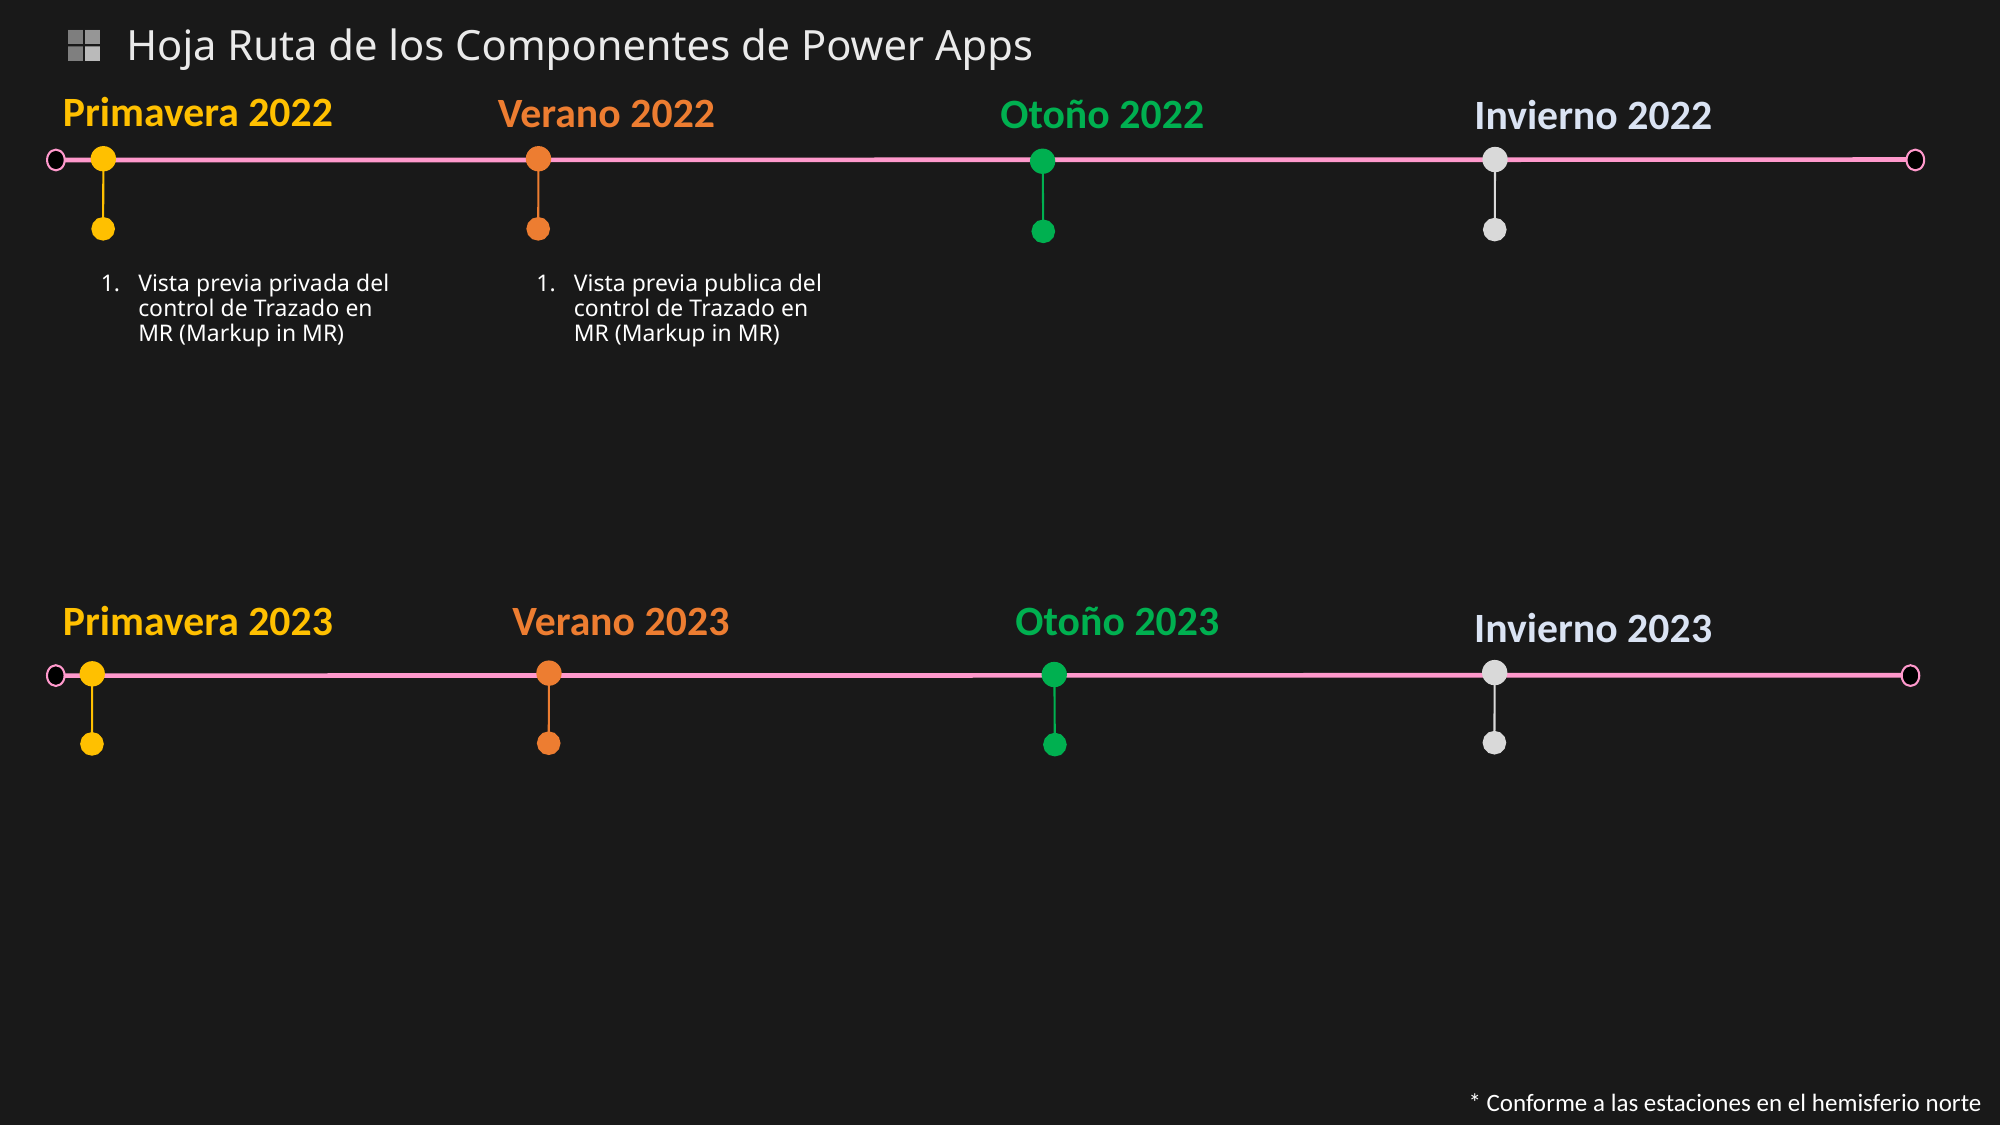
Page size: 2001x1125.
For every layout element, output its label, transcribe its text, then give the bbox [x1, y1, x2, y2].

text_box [1483, 660, 1507, 750]
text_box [539, 149, 1042, 171]
text_box [1044, 224, 1051, 239]
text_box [550, 665, 1054, 686]
text_box Invierno 2022 [1459, 109, 1728, 145]
text_box Otoño 2022 [985, 109, 1220, 145]
text_box [550, 736, 556, 750]
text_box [104, 149, 538, 171]
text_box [46, 665, 91, 686]
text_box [47, 149, 103, 171]
text_box Primavera 2023 [47, 586, 349, 652]
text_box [1044, 149, 1483, 171]
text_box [93, 665, 548, 686]
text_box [1507, 665, 1920, 686]
text_box Primavera 2022 [47, 109, 349, 143]
text_box Vista previa privada del control de Trazado en MR (Markup in MR) [85, 264, 415, 453]
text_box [1507, 149, 1925, 171]
text_box [93, 737, 99, 751]
text_box [84, 737, 91, 751]
text_box [1055, 737, 1062, 752]
text_box Invierno 2023 [1458, 593, 1728, 659]
text_box [1036, 224, 1042, 238]
text_box Verano 2022 [482, 109, 731, 144]
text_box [37, 0, 1963, 109]
text_box [539, 222, 546, 236]
text_box Otoño 2023 [1000, 586, 1235, 652]
text_box [541, 736, 548, 750]
text_box Verano 2023 [497, 585, 746, 651]
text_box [1483, 147, 1507, 237]
text_box [1047, 737, 1054, 752]
text_box [531, 221, 538, 236]
text_box [104, 222, 111, 236]
text_box Vista previa publica del control de Trazado en MR (Markup in MR) [521, 264, 850, 354]
text_box * Conforme a las estaciones en el hemisferio norte [1453, 1079, 1998, 1125]
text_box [1055, 665, 1483, 686]
text_box [96, 221, 103, 236]
